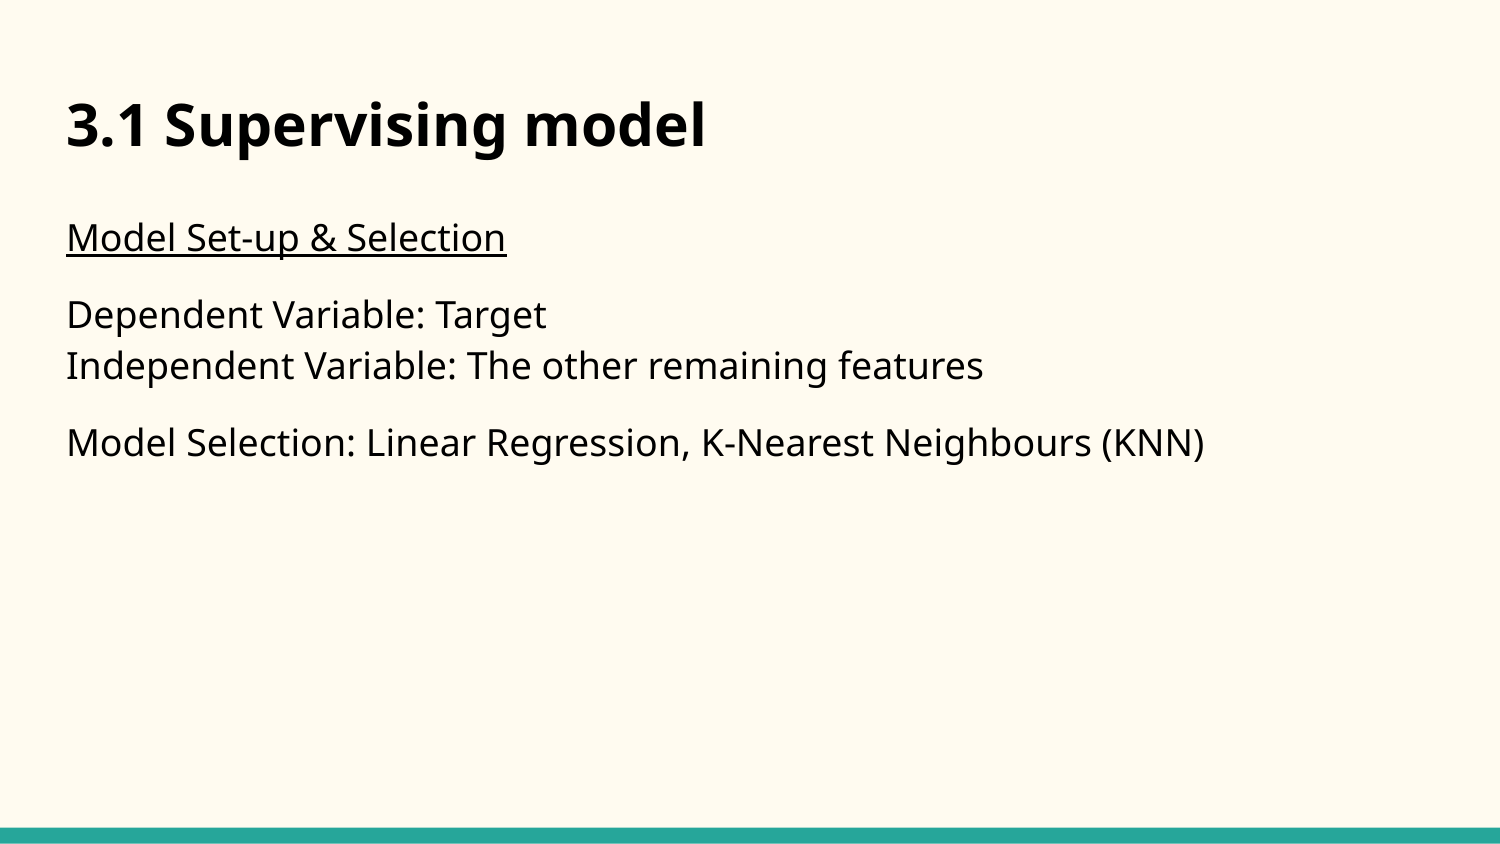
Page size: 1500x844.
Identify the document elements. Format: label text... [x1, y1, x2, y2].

list Model Set-up & Selection Dependent Variable: Target Independent Variable: The other remaining features Model Selection: Linear Regression, K-Nearest Neighbours (KNN) [51, 192, 1310, 753]
title 3.1 Supervising model [51, 72, 1449, 174]
